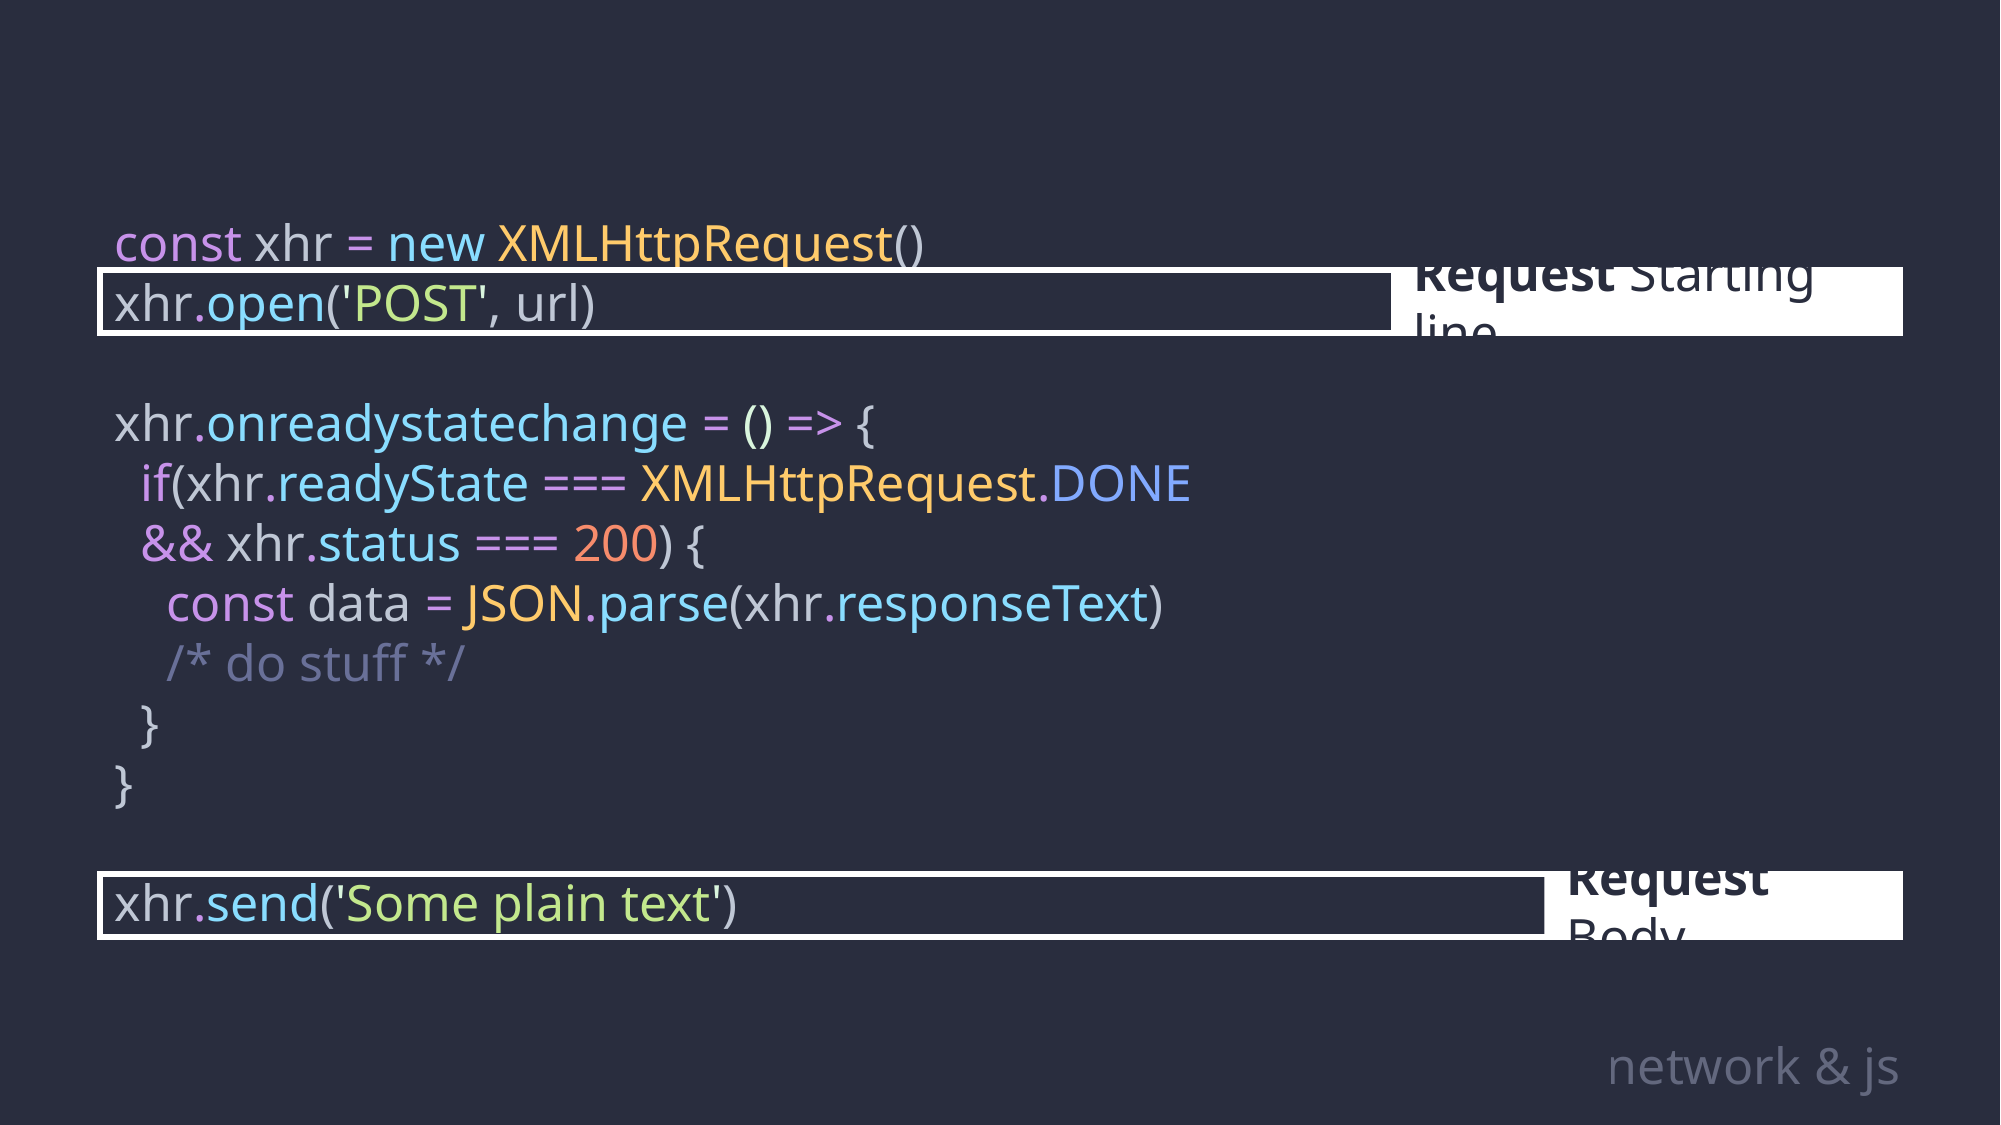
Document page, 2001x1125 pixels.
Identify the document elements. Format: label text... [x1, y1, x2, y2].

list network & js [100, 1037, 1901, 1100]
text_box const xhr = new XMLHttpRequest() xhr.open('POST', url) xhr.onreadystatechange = () => { if(xhr.readyState === XMLHttpRequest.DONE && xhr.status === 200) { const data = JSON.parse(xhr.responseText) /* do stuff */ } } xhr.send('Some plain text') [100, 336, 1901, 871]
text_box const xhr = new XMLHttpRequest() xhr.open('POST', url) xhr.onreadystatechange = () => { if(xhr.readyState === XMLHttpRequest.DONE && xhr.status === 200) { const data = JSON.parse(xhr.responseText) /* do stuff */ } } xhr.send('Some plain text') [100, 204, 1901, 267]
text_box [100, 874, 1900, 938]
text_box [100, 270, 1900, 334]
